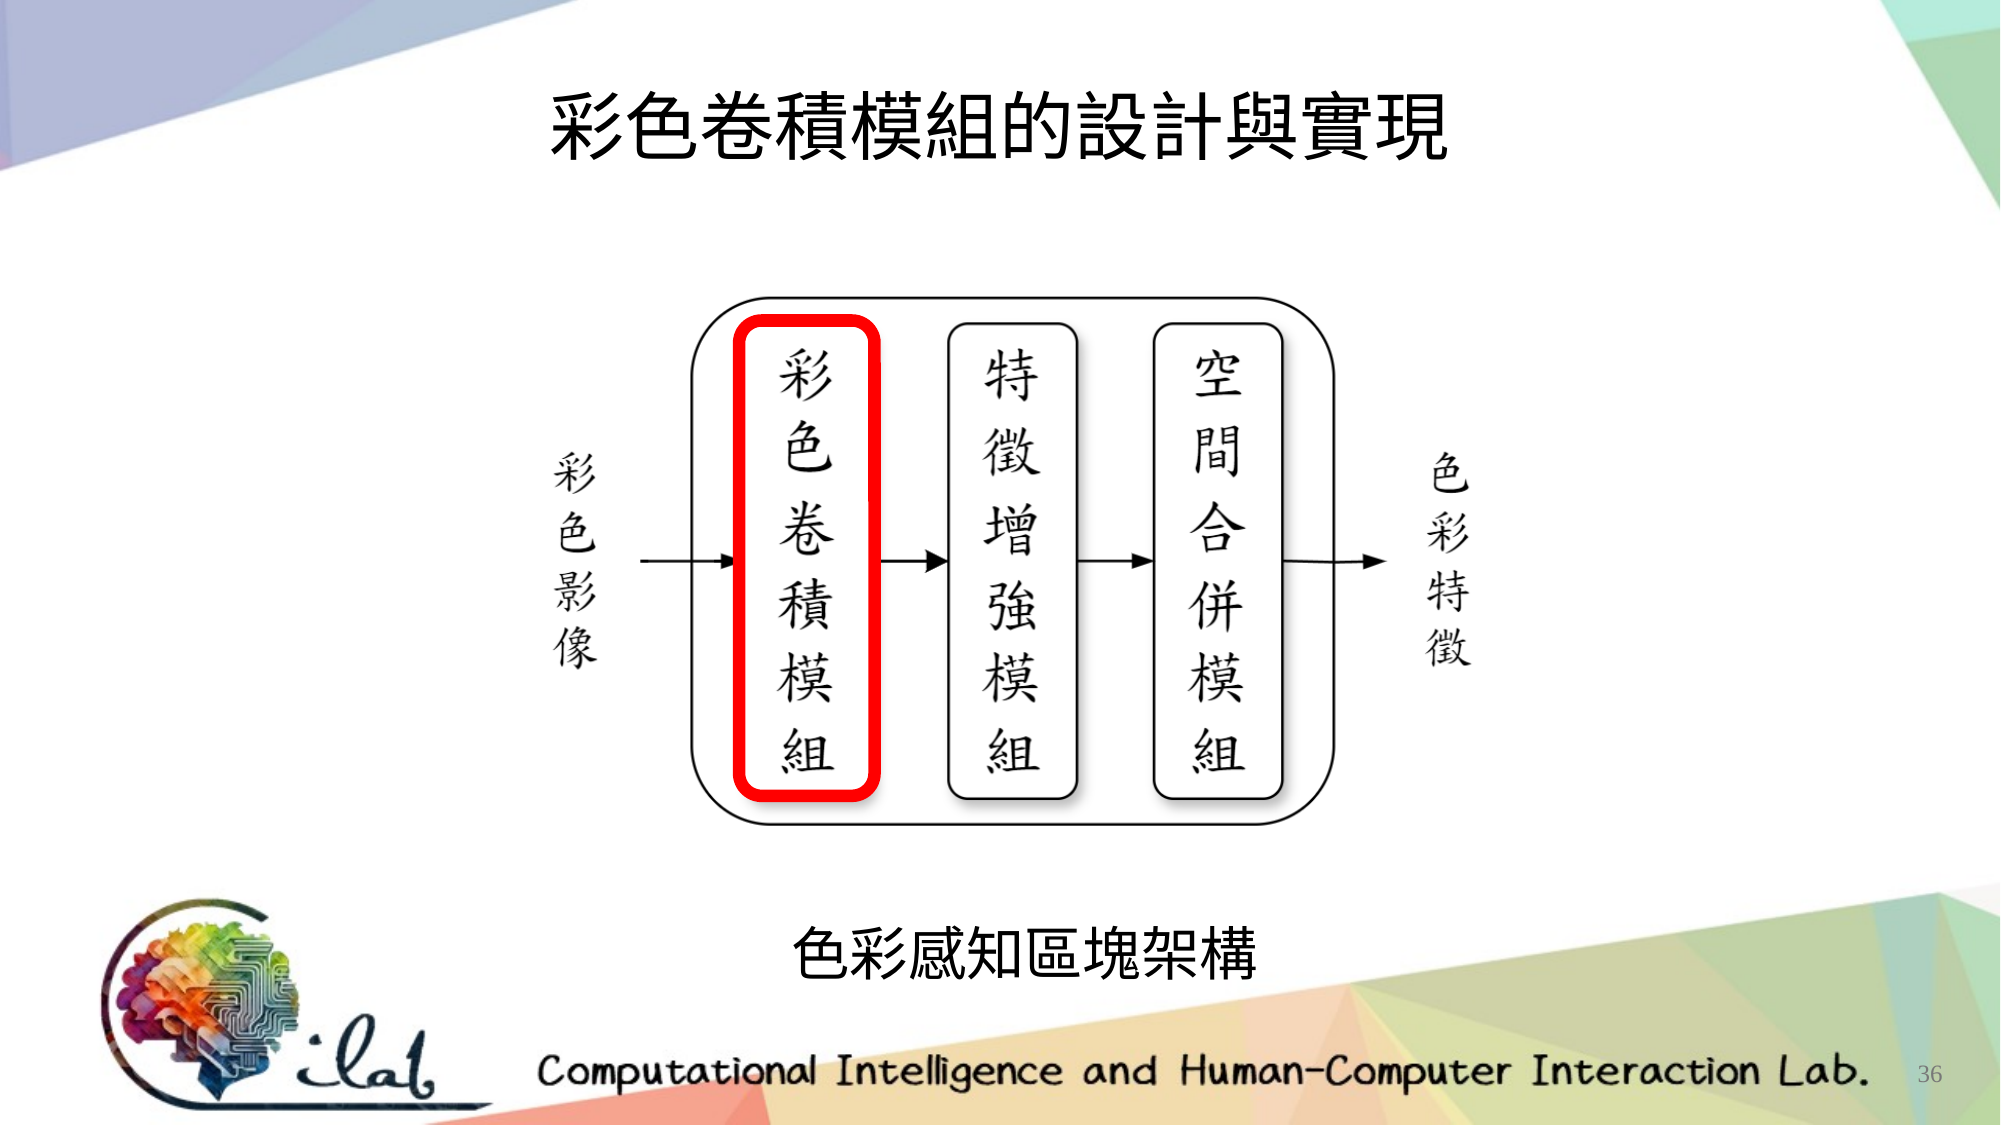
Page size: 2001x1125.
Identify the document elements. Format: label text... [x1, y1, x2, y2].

text_box 彩色卷積模組的設計與實現 [535, 71, 1465, 177]
text_box 色彩感知區塊架構 [776, 909, 1308, 995]
picture [0, 0, 2001, 1125]
slide_number 36 [1507, 1042, 1958, 1103]
